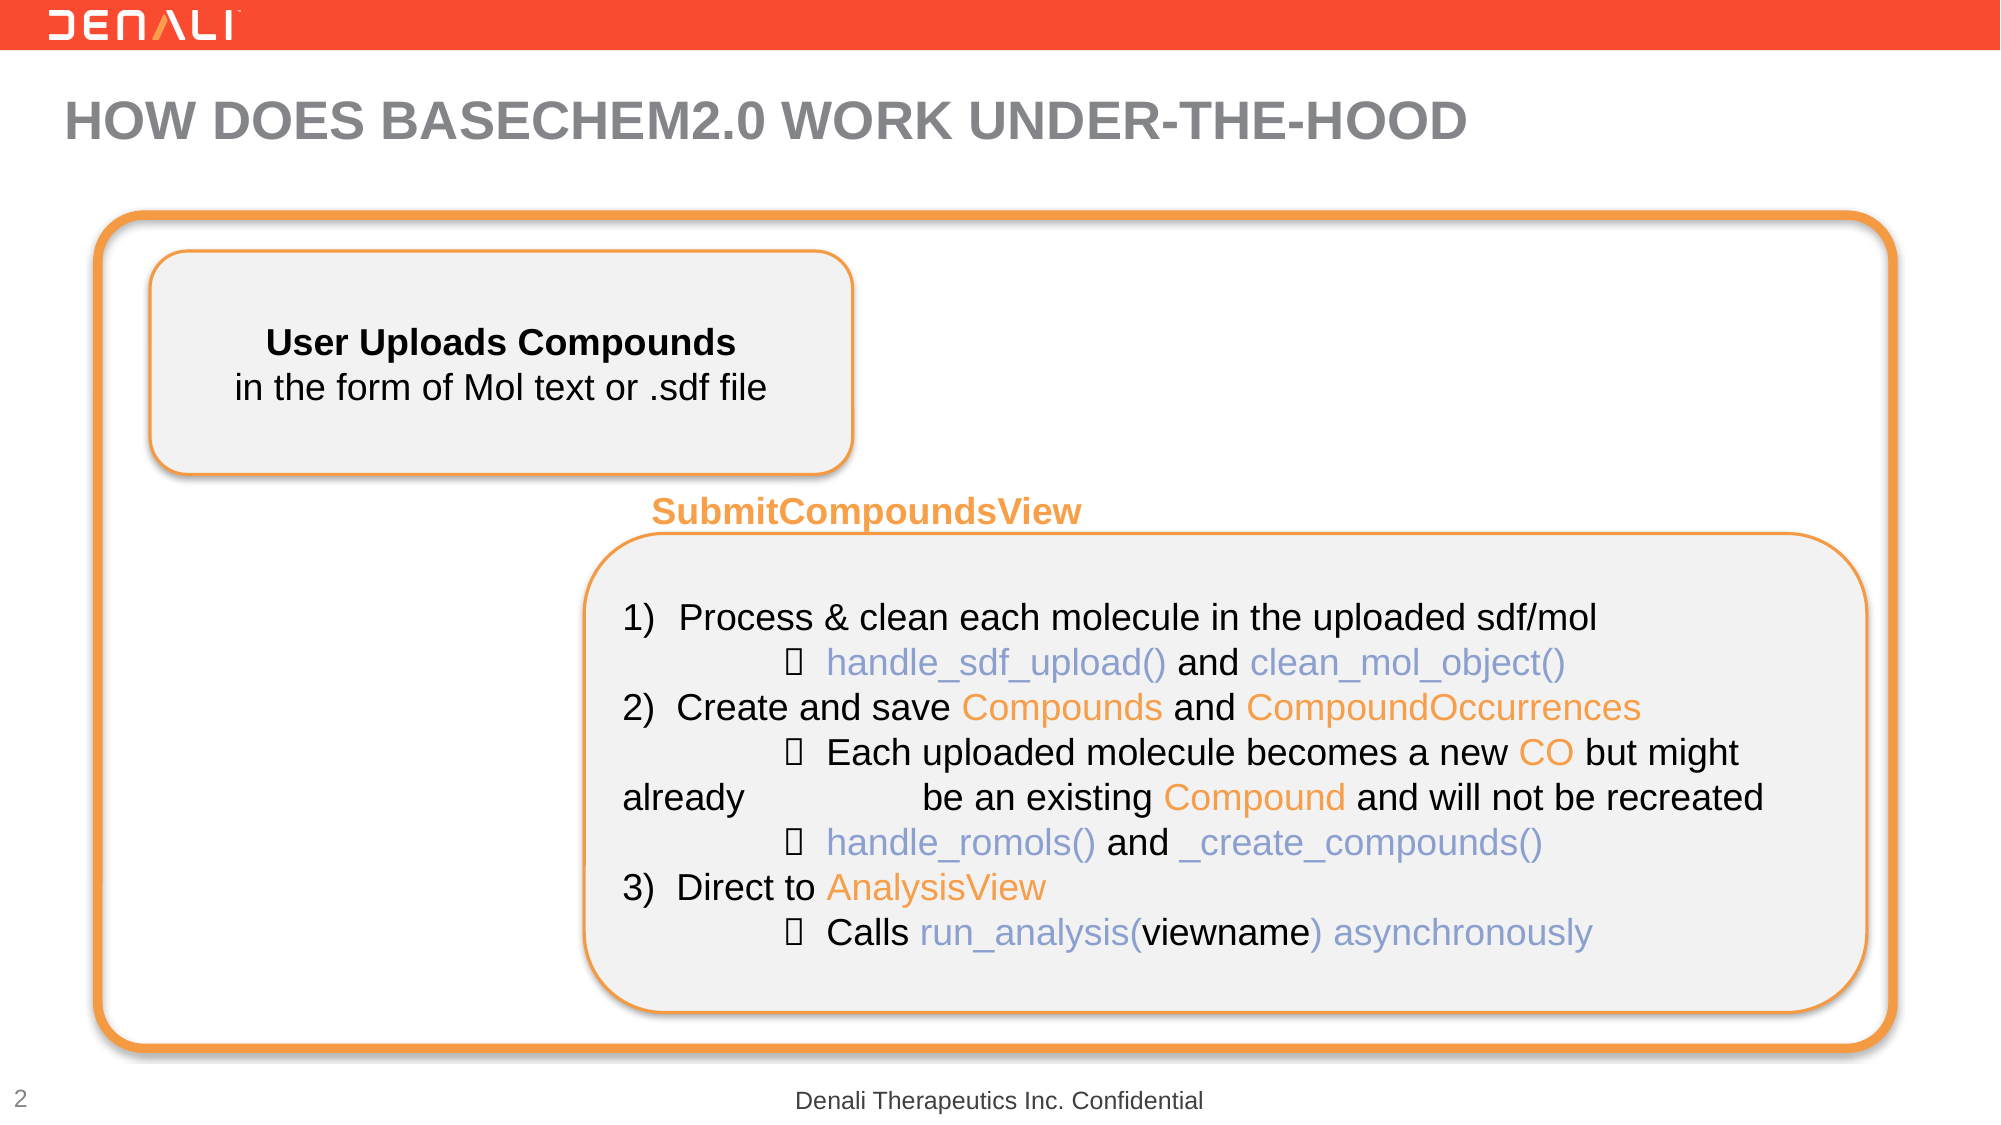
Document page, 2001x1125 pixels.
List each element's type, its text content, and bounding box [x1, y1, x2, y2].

text_box Process & clean each molecule in the uploaded sdf/mol  handle_sdf_upload() and clean_mol_object() 2) Create and save Compounds and CompoundOccurrences  Each uploaded molecule becomes a new CO but might already be an existing Compound and will not be recreated  handle_romols() and _create_compounds() 3) Direct to AnalysisView  Calls run_analysis(viewname) asynchronously [583, 532, 1868, 1014]
text_box [97, 214, 1894, 1050]
footer Denali Therapeutics Inc. Confidential [683, 1075, 1317, 1124]
slide_number 2 [0, 1075, 150, 1125]
title How does basechem2.0 work under-the-hood [49, 74, 1945, 161]
text_box User Uploads Compounds in the form of Mol text or .sdf file [149, 250, 854, 476]
text_box SubmitCompoundsView [636, 479, 1132, 539]
picture [49, 10, 241, 40]
